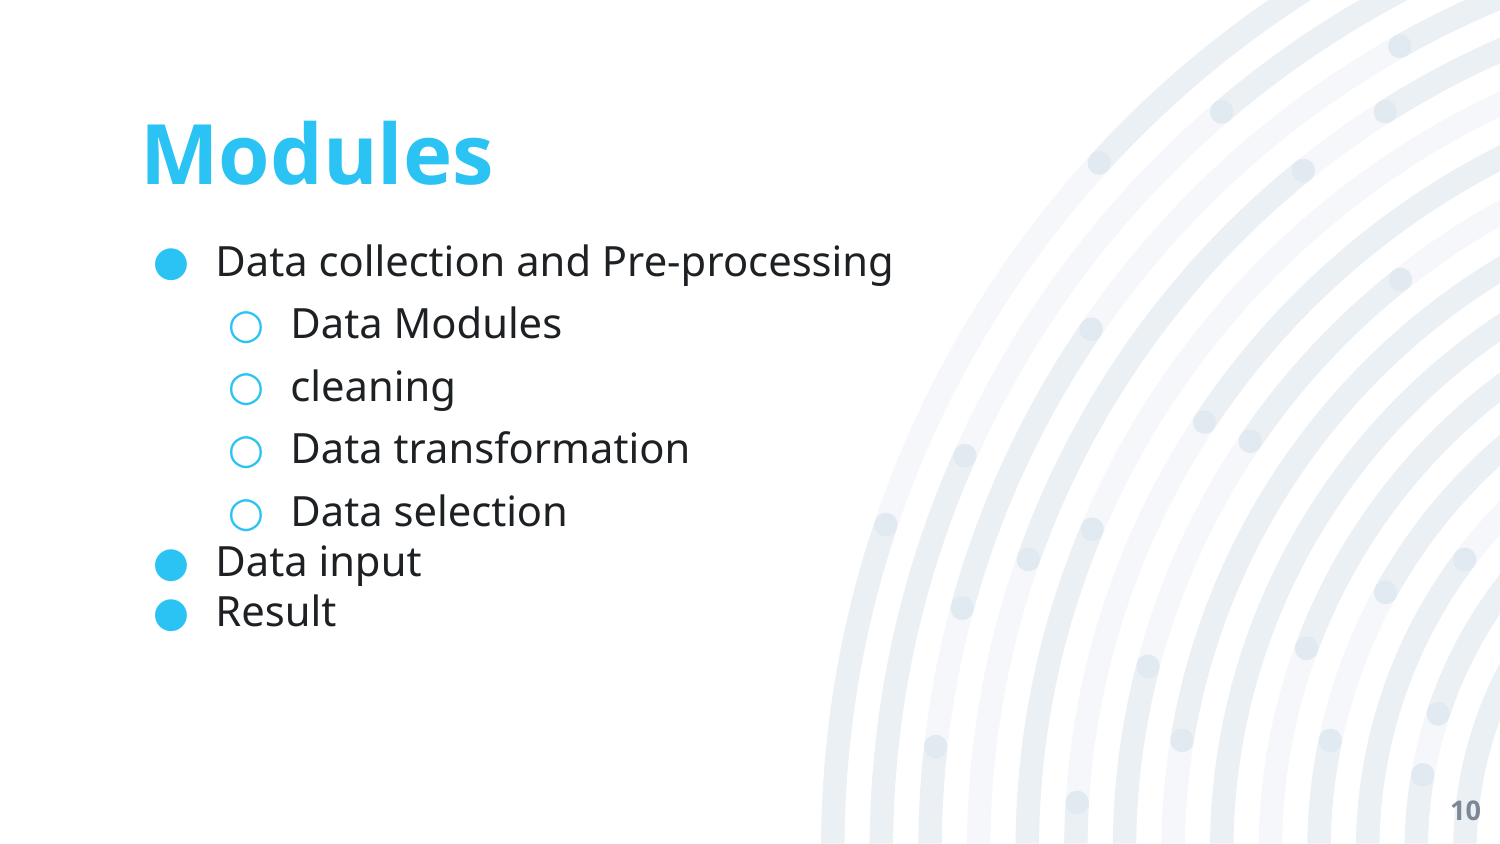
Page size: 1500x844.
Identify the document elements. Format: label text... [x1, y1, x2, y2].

list Data collection and Pre-processing Data Modules cleaning Data transformation Data selection Data input Result [140, 234, 1360, 733]
title Modules [140, 111, 1360, 203]
slide_number 10 [1391, 779, 1482, 844]
